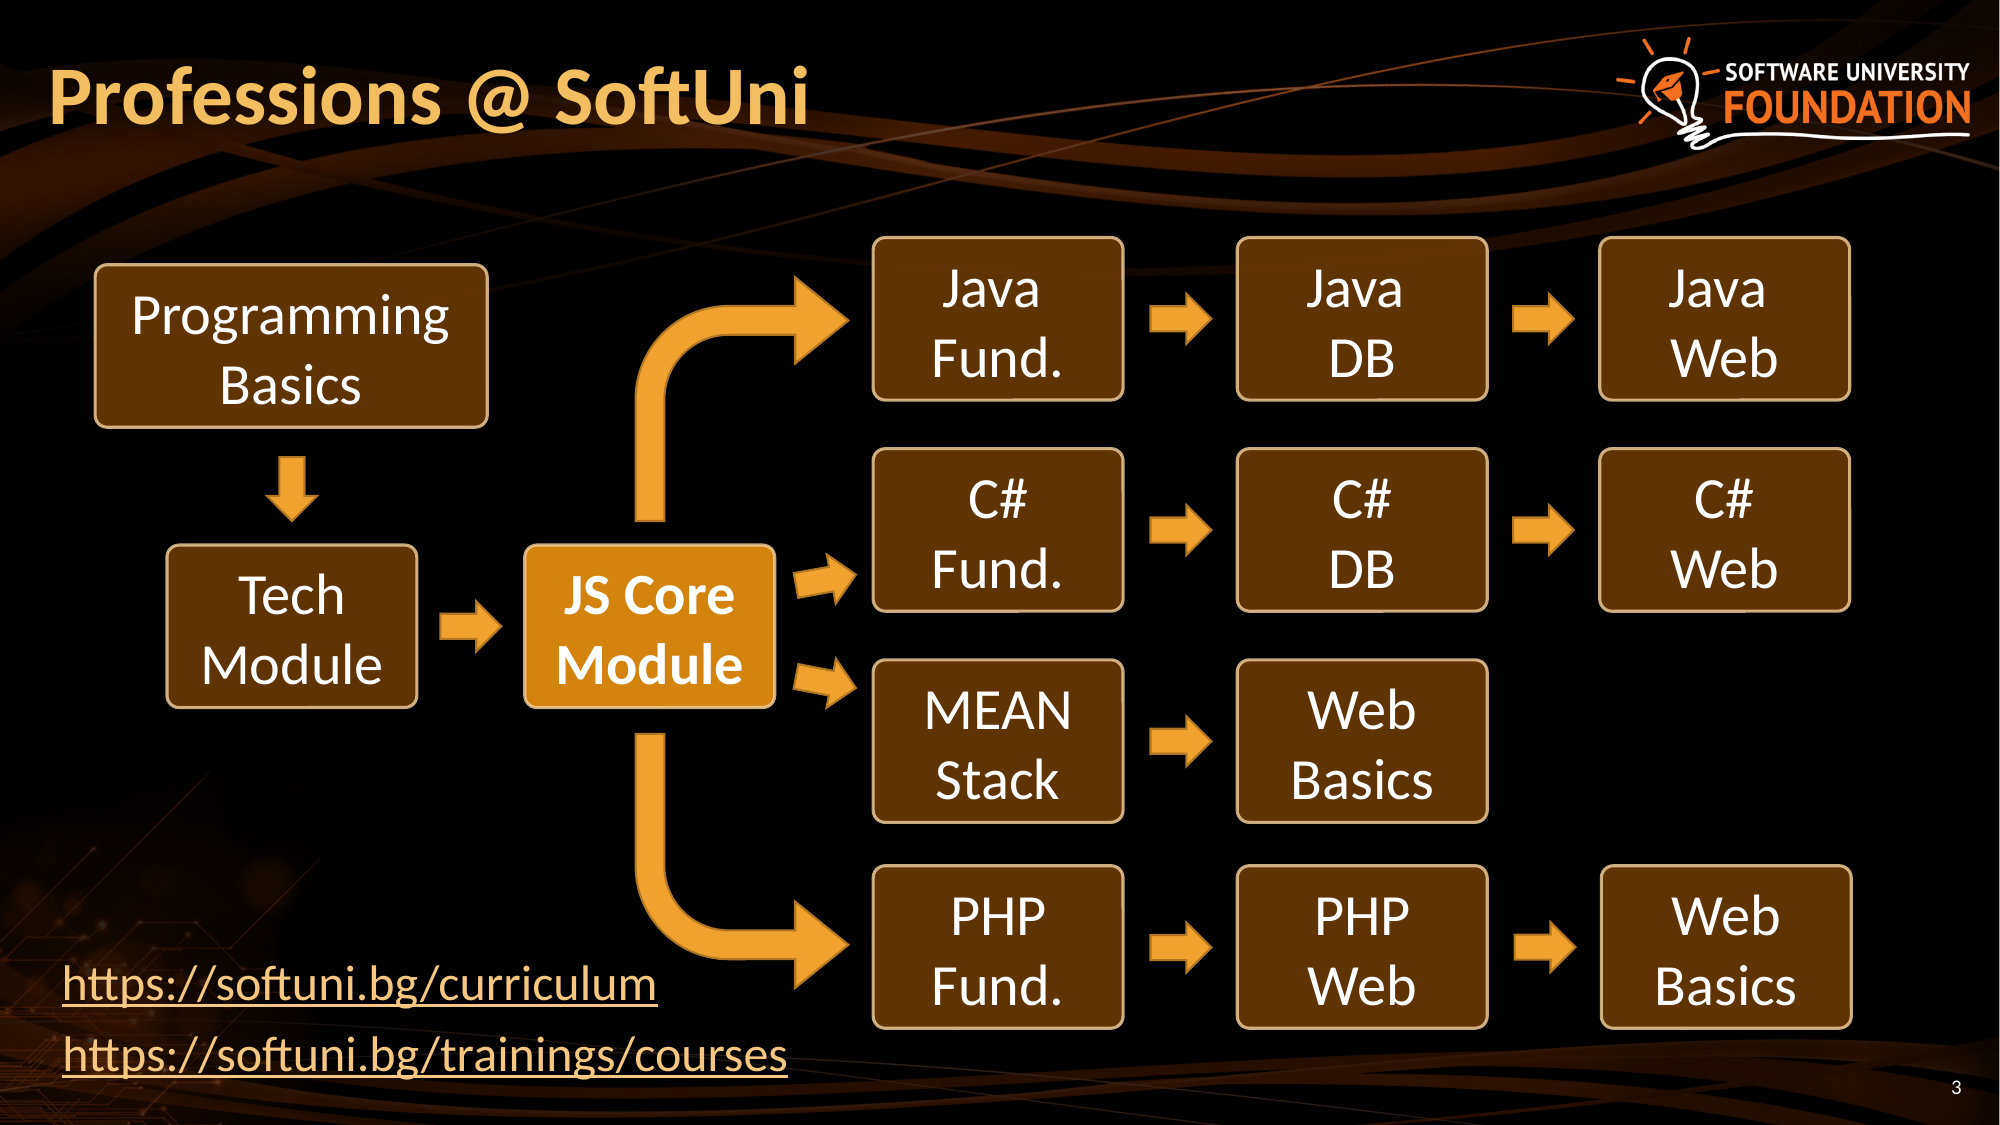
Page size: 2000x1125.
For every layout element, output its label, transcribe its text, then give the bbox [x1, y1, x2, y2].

text_box Tech Module [165, 543, 418, 709]
text_box Java DB [1236, 236, 1489, 402]
title Professions @ SoftUni [30, 6, 1602, 189]
text_box [792, 656, 858, 711]
text_box [1149, 713, 1213, 769]
text_box PHP Fund. [872, 864, 1125, 1030]
text_box PHP Web [1236, 864, 1489, 1030]
text_box [1149, 291, 1213, 347]
text_box Java Fund. [872, 236, 1125, 402]
text_box [634, 732, 851, 990]
text_box [792, 552, 858, 607]
picture [0, 0, 2000, 1125]
text_box Web Basics [1600, 864, 1853, 1030]
text_box [1149, 502, 1213, 558]
text_box [264, 456, 320, 523]
slide_number 3 [1897, 1070, 1968, 1103]
text_box [1512, 502, 1576, 558]
text_box [1513, 919, 1577, 975]
text_box Web Basics [1236, 658, 1489, 824]
text_box C# Web [1598, 447, 1851, 613]
text_box [439, 598, 503, 654]
text_box [1512, 291, 1576, 347]
text_box Programming Basics [94, 263, 489, 429]
text_box https://softuni.bg/curriculum [46, 942, 673, 1018]
text_box [634, 275, 851, 523]
text_box [1149, 920, 1213, 976]
text_box JS Core Module [523, 543, 776, 709]
text_box MEAN Stack [872, 658, 1125, 824]
text_box Java Web [1598, 236, 1851, 402]
text_box https://softuni.bg/trainings/courses [47, 1014, 804, 1089]
text_box C# Fund. [872, 447, 1125, 613]
text_box C# DB [1236, 447, 1489, 613]
